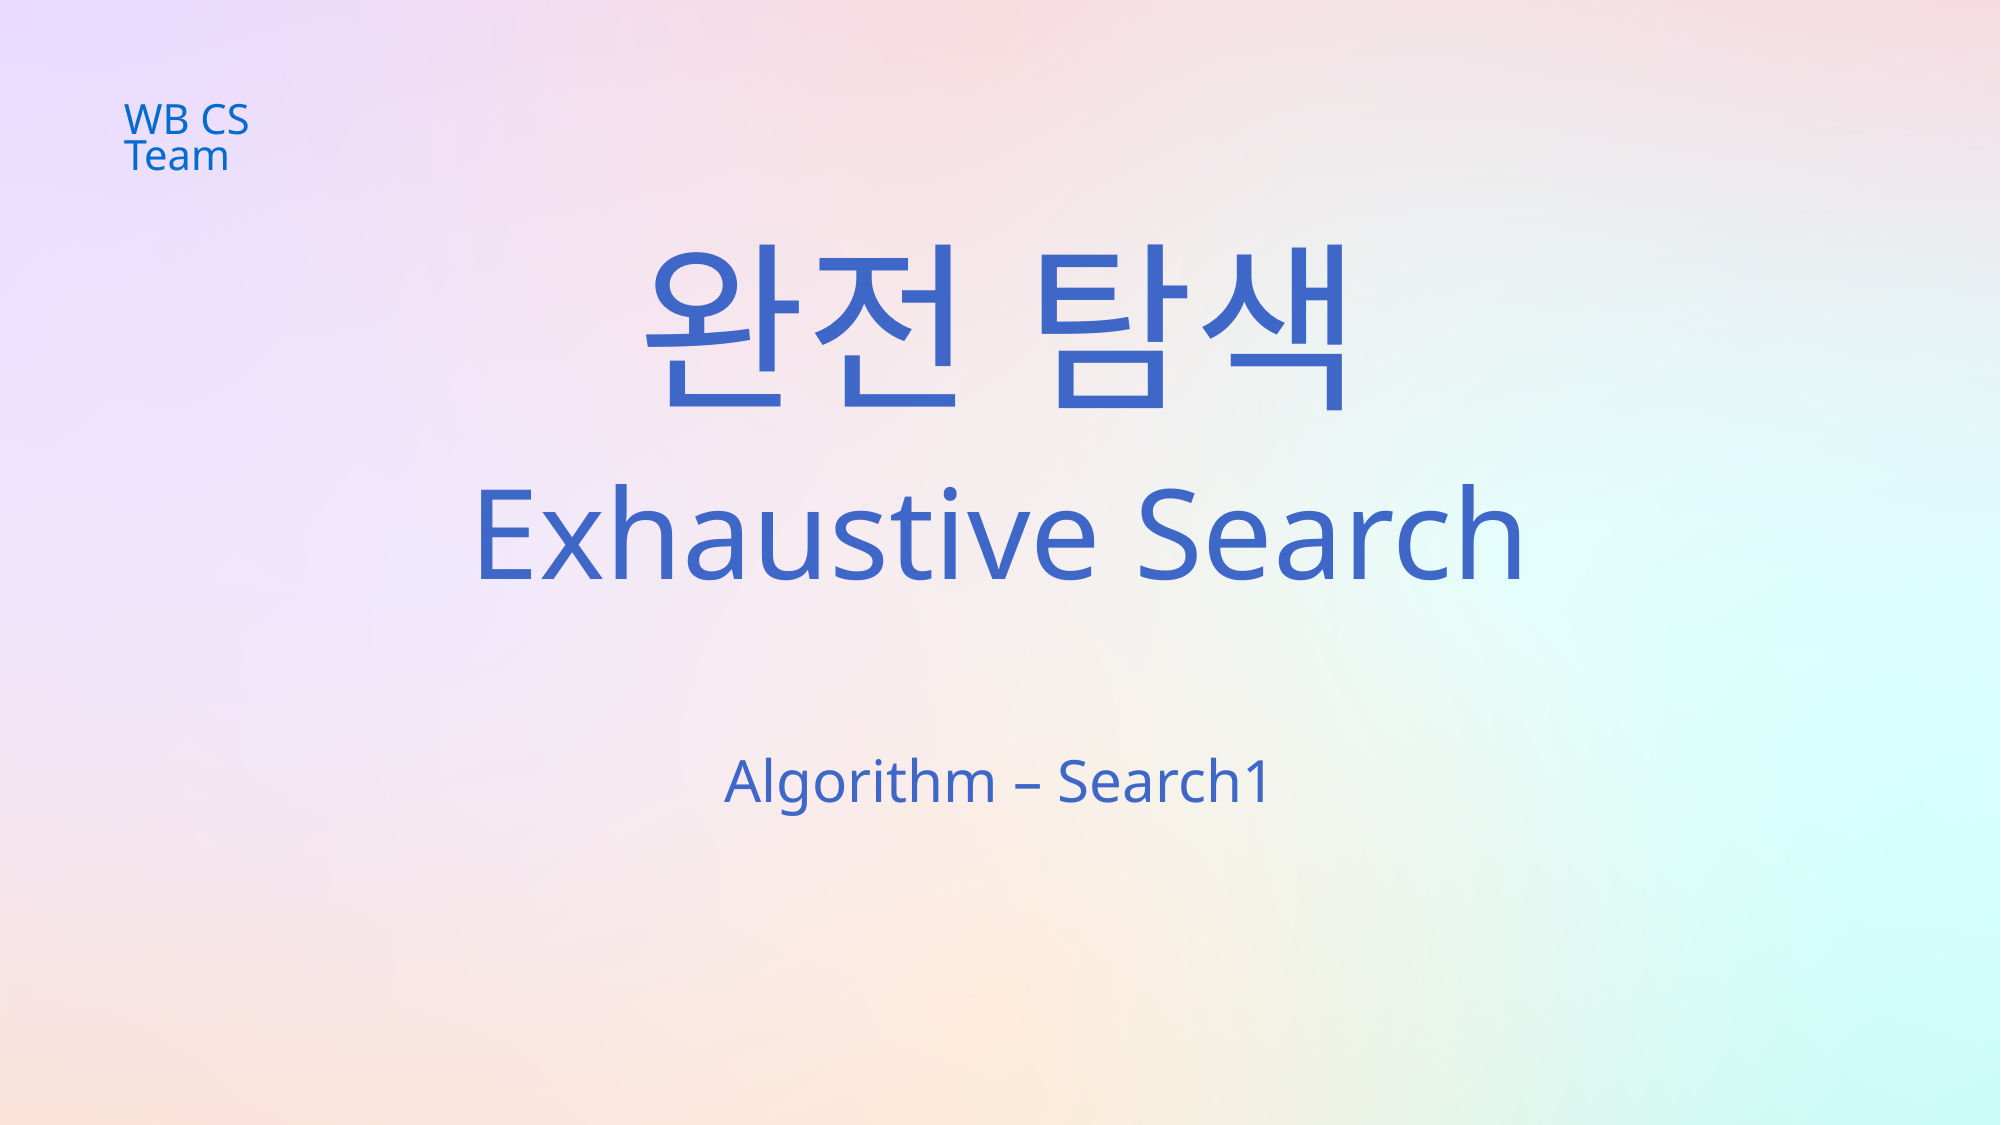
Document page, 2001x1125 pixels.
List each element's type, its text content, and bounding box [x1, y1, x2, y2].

text_box 완전 탐색 [635, 327, 1365, 434]
text_box [0, 605, 2000, 1125]
text_box Algorithm – Search1 [685, 774, 1315, 814]
text_box [0, 0, 2000, 530]
text_box Exhaustive Search [0, 530, 2000, 605]
text_box WB CS Team [123, 106, 358, 179]
